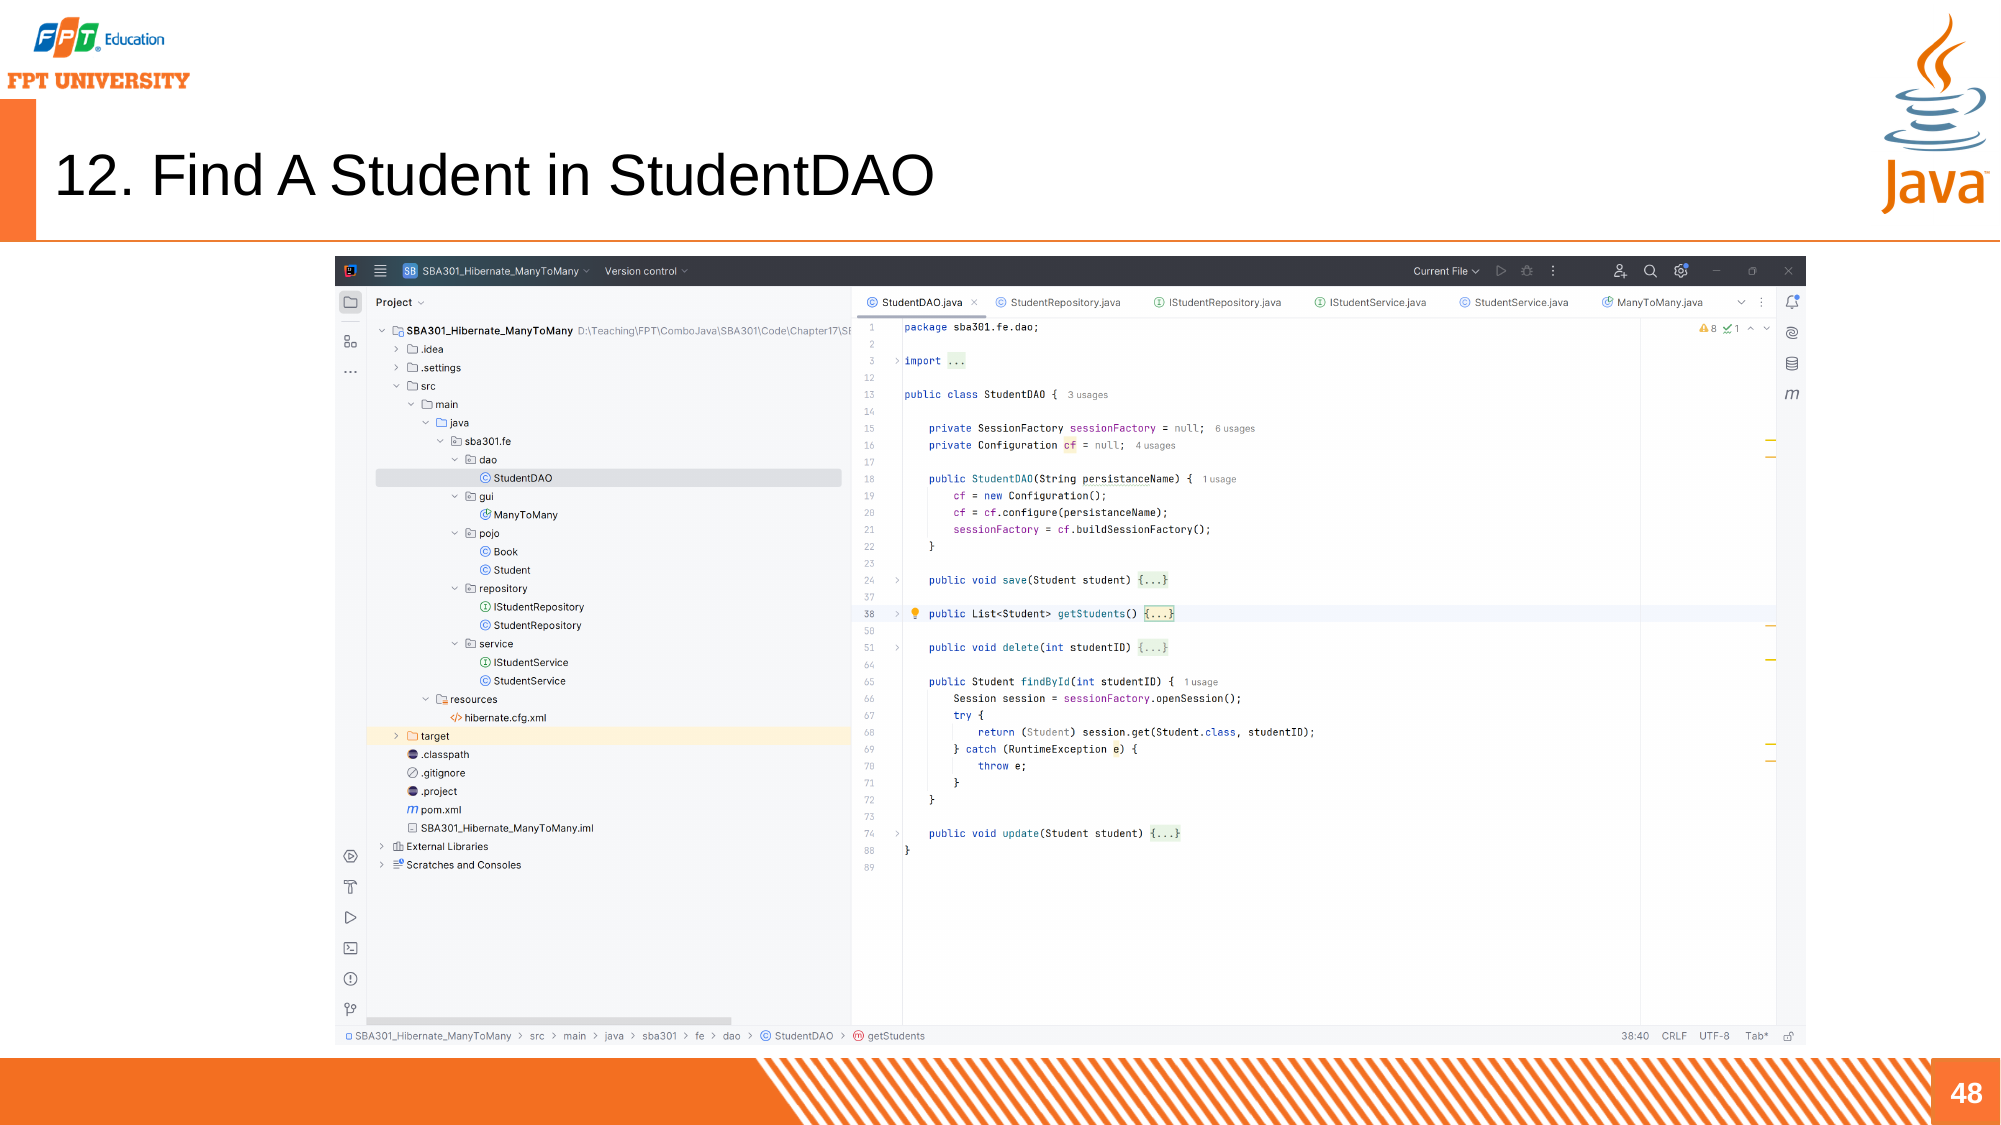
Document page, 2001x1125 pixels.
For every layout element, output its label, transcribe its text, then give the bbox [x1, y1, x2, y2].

picture [1868, 4, 2000, 226]
picture [0, 2, 197, 99]
title 12. Find A Student in StudentDAO [39, 123, 1872, 230]
slide_number 48 [1933, 1059, 2000, 1124]
picture [0, 1058, 1934, 1125]
picture [335, 256, 1806, 1045]
